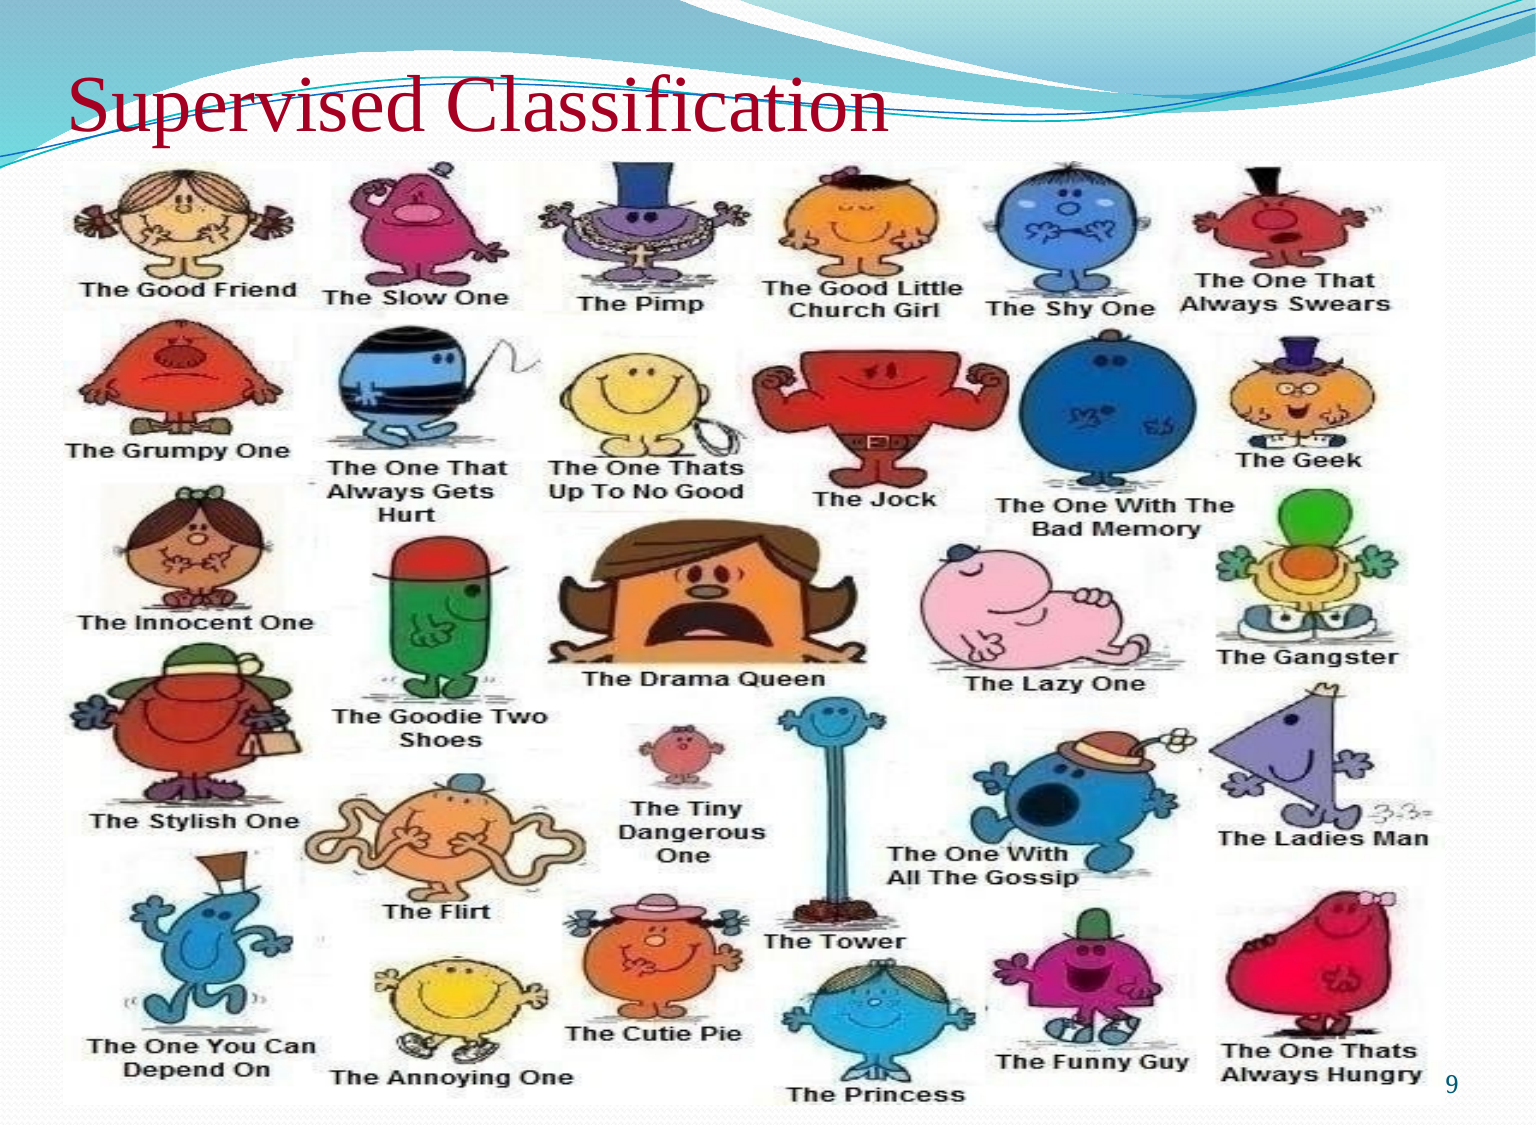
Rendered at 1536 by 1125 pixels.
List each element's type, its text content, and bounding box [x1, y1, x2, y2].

picture [63, 160, 1446, 1106]
title Supervised Classification [66, 42, 1449, 148]
slide_number 9 [1452, 1042, 1459, 1103]
